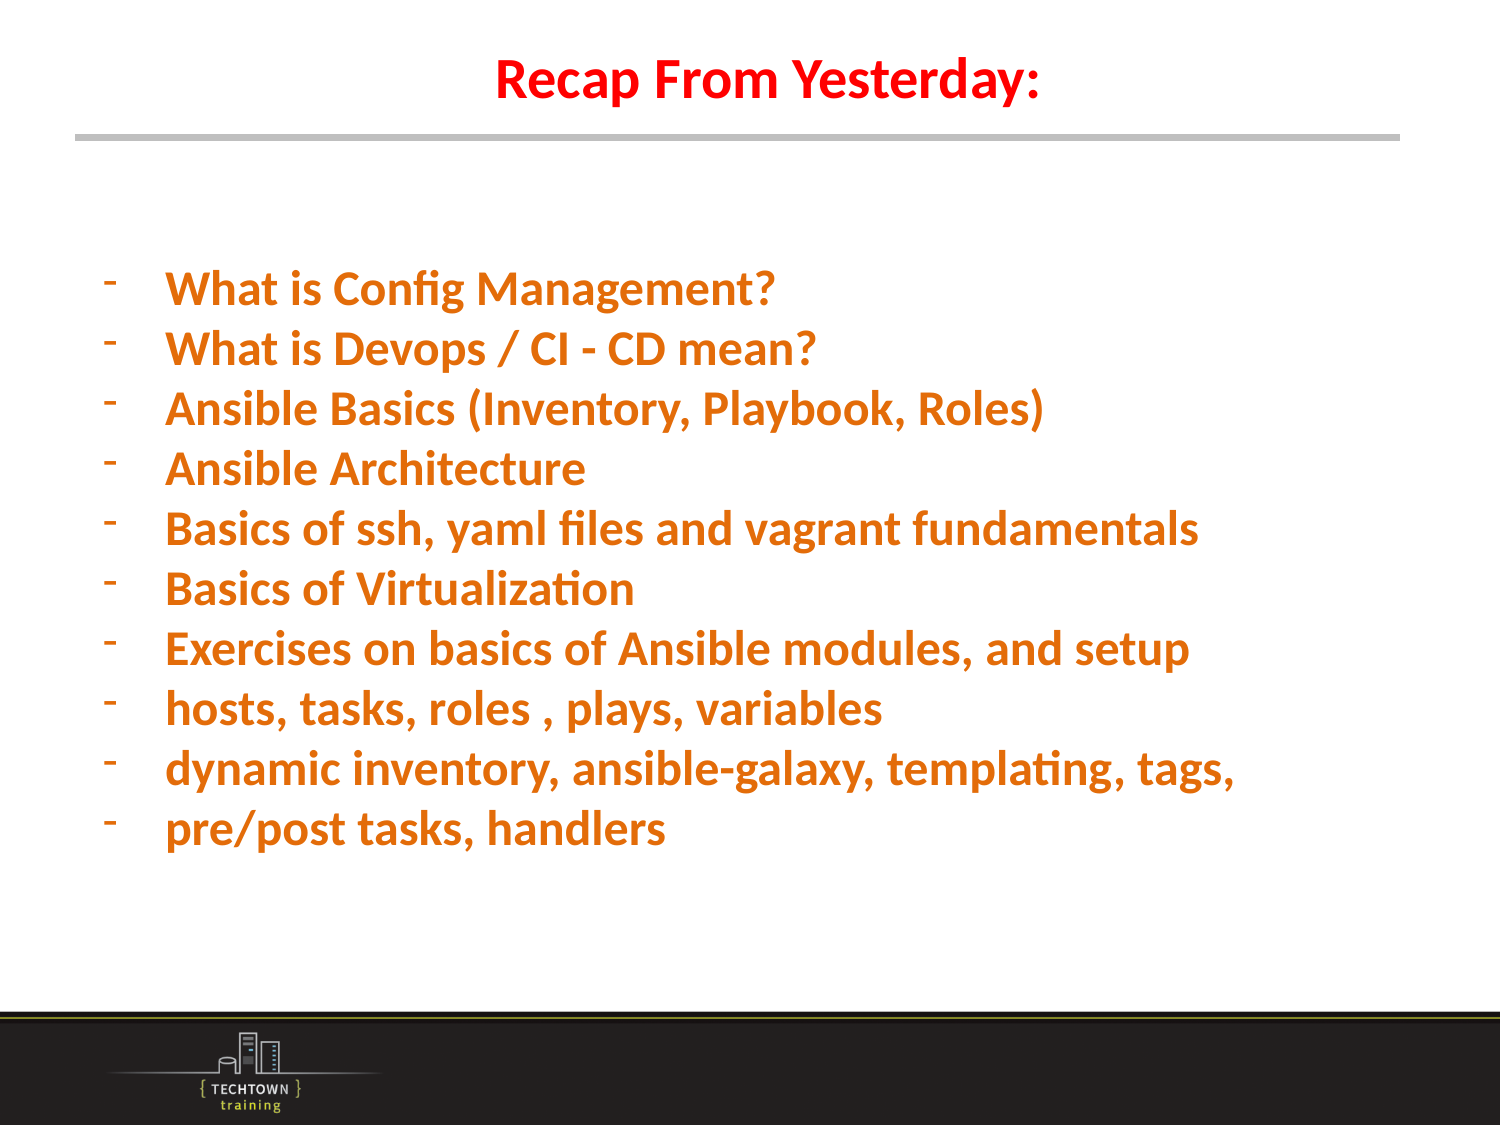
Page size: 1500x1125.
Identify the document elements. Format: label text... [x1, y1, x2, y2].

picture [0, 0, 1500, 1125]
text_box Recap From Yesterday: [37, 0, 1500, 151]
text_box What is Config Management? What is Devops / CI - CD mean? Ansible Basics (Inventory, Playbook, Roles) Ansible Architecture Basics of ssh, yaml files and vagrant fundamentals Basics of Virtualization Exercises on basics of Ansible modules, and setup hosts, tasks, roles , plays, variables dynamic inventory, ansible-galaxy, templating, tags, pre/post tasks, handlers [74, 163, 1438, 947]
